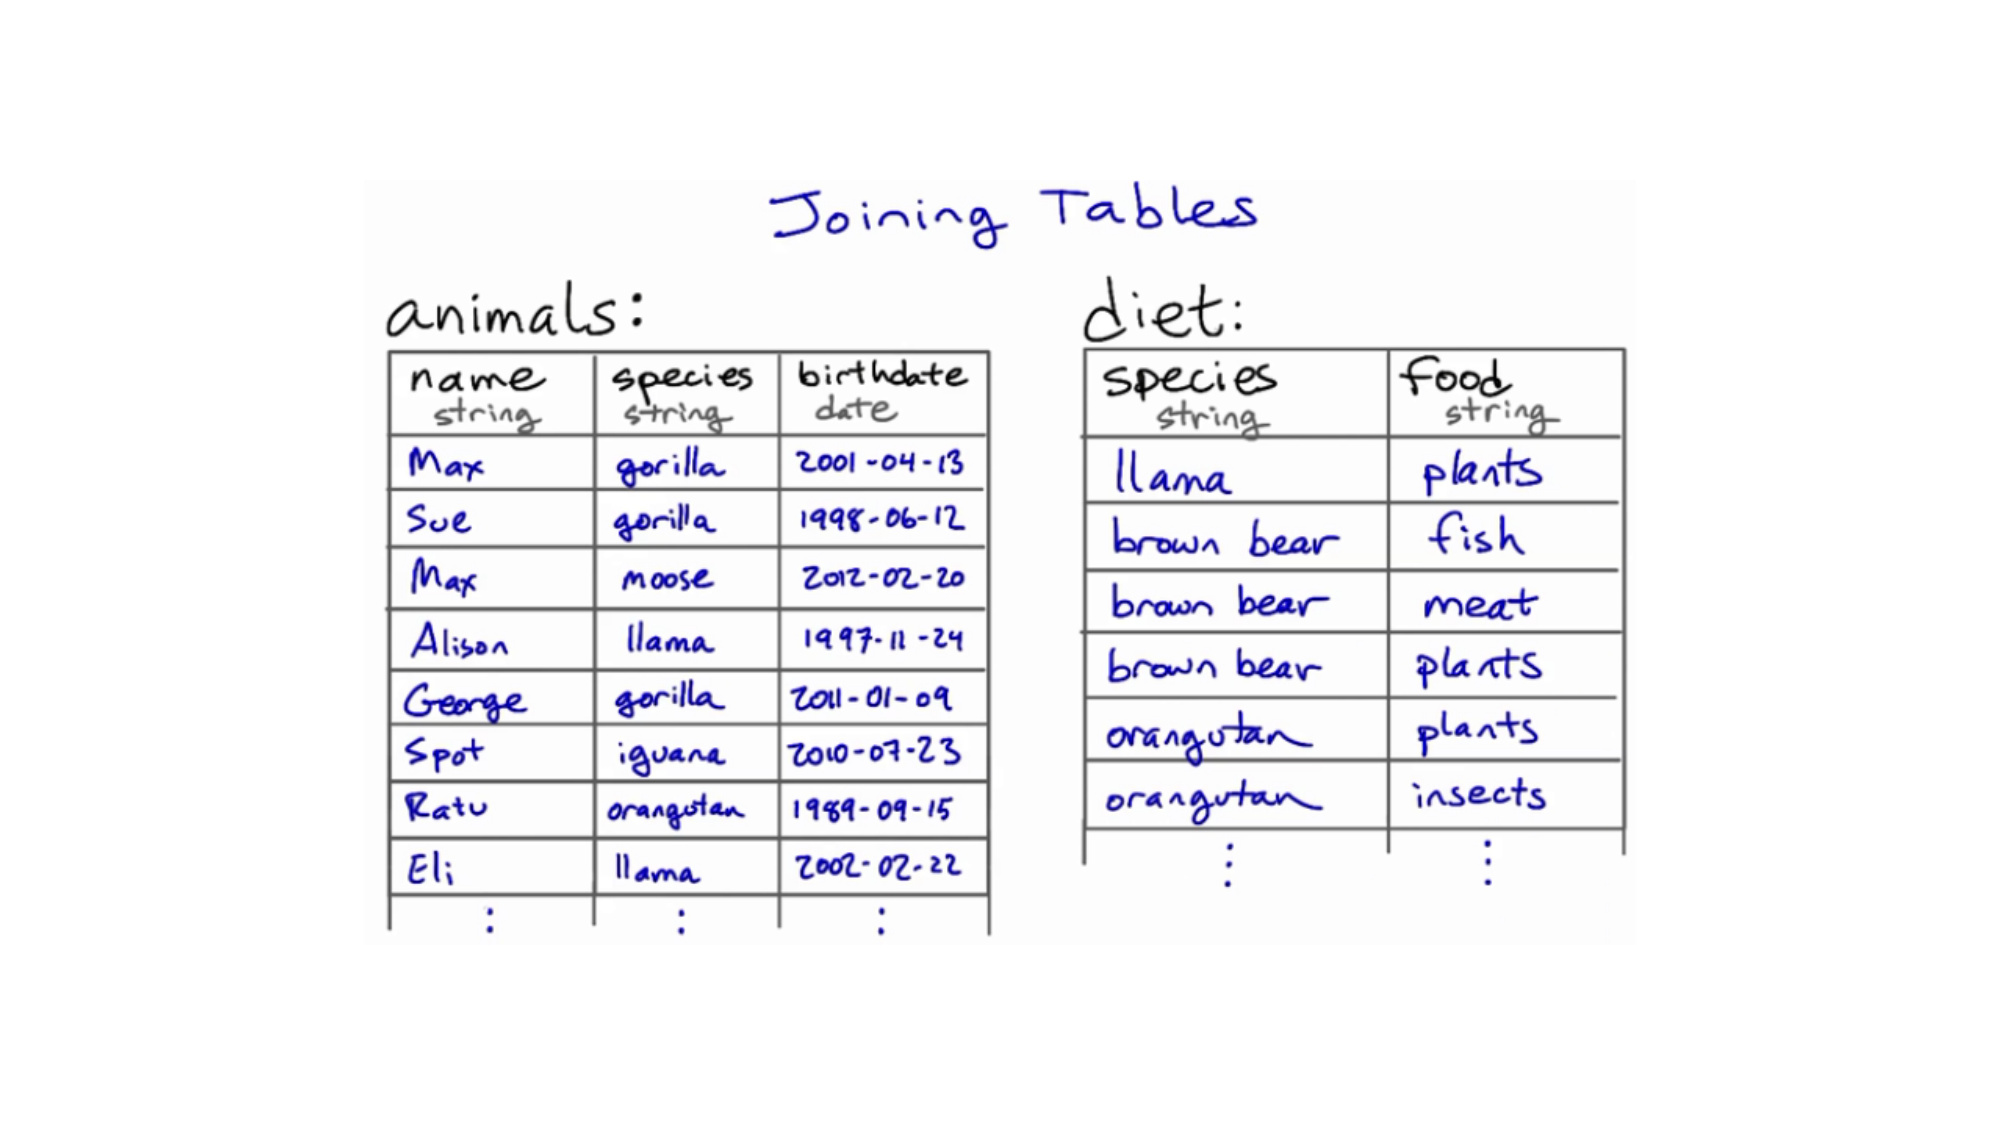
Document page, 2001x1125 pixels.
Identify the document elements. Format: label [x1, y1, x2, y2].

picture [364, 180, 1636, 945]
